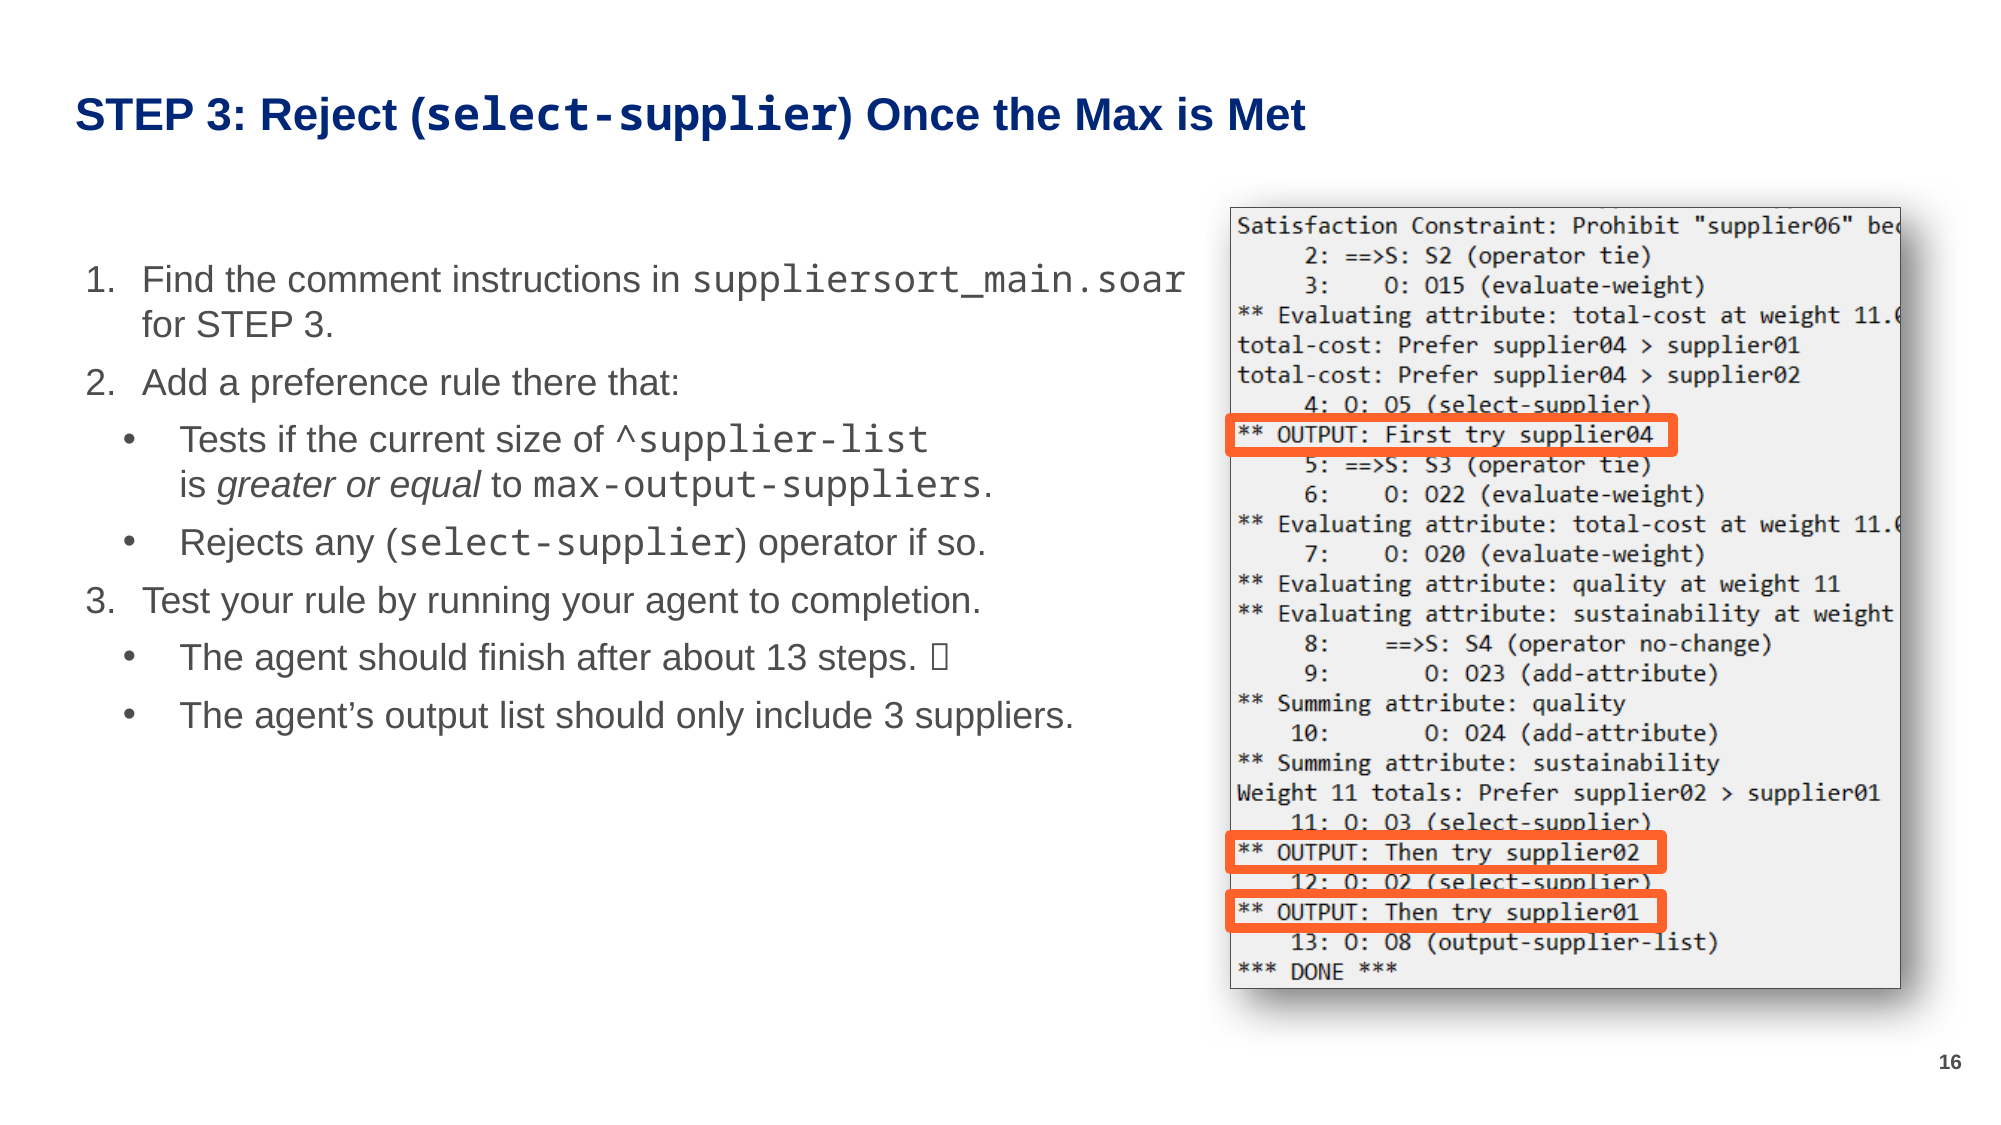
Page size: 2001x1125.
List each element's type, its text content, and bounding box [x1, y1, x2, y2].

list Find the comment instructions in suppliersort_main.soar for STEP 3. Add a preference rule there that: Tests if the current size of ^supplier-list is greater or equal to max-output-suppliers. Rejects any (select-supplier) operator if so. Test your rule by running your agent to completion. The agent should finish after about 13 steps.  The agent’s output list should only include 3 suppliers. [85, 255, 1208, 901]
picture [1229, 207, 1901, 989]
title STEP 3: Reject (select-supplier) Once the Max is Met [75, 91, 1650, 142]
